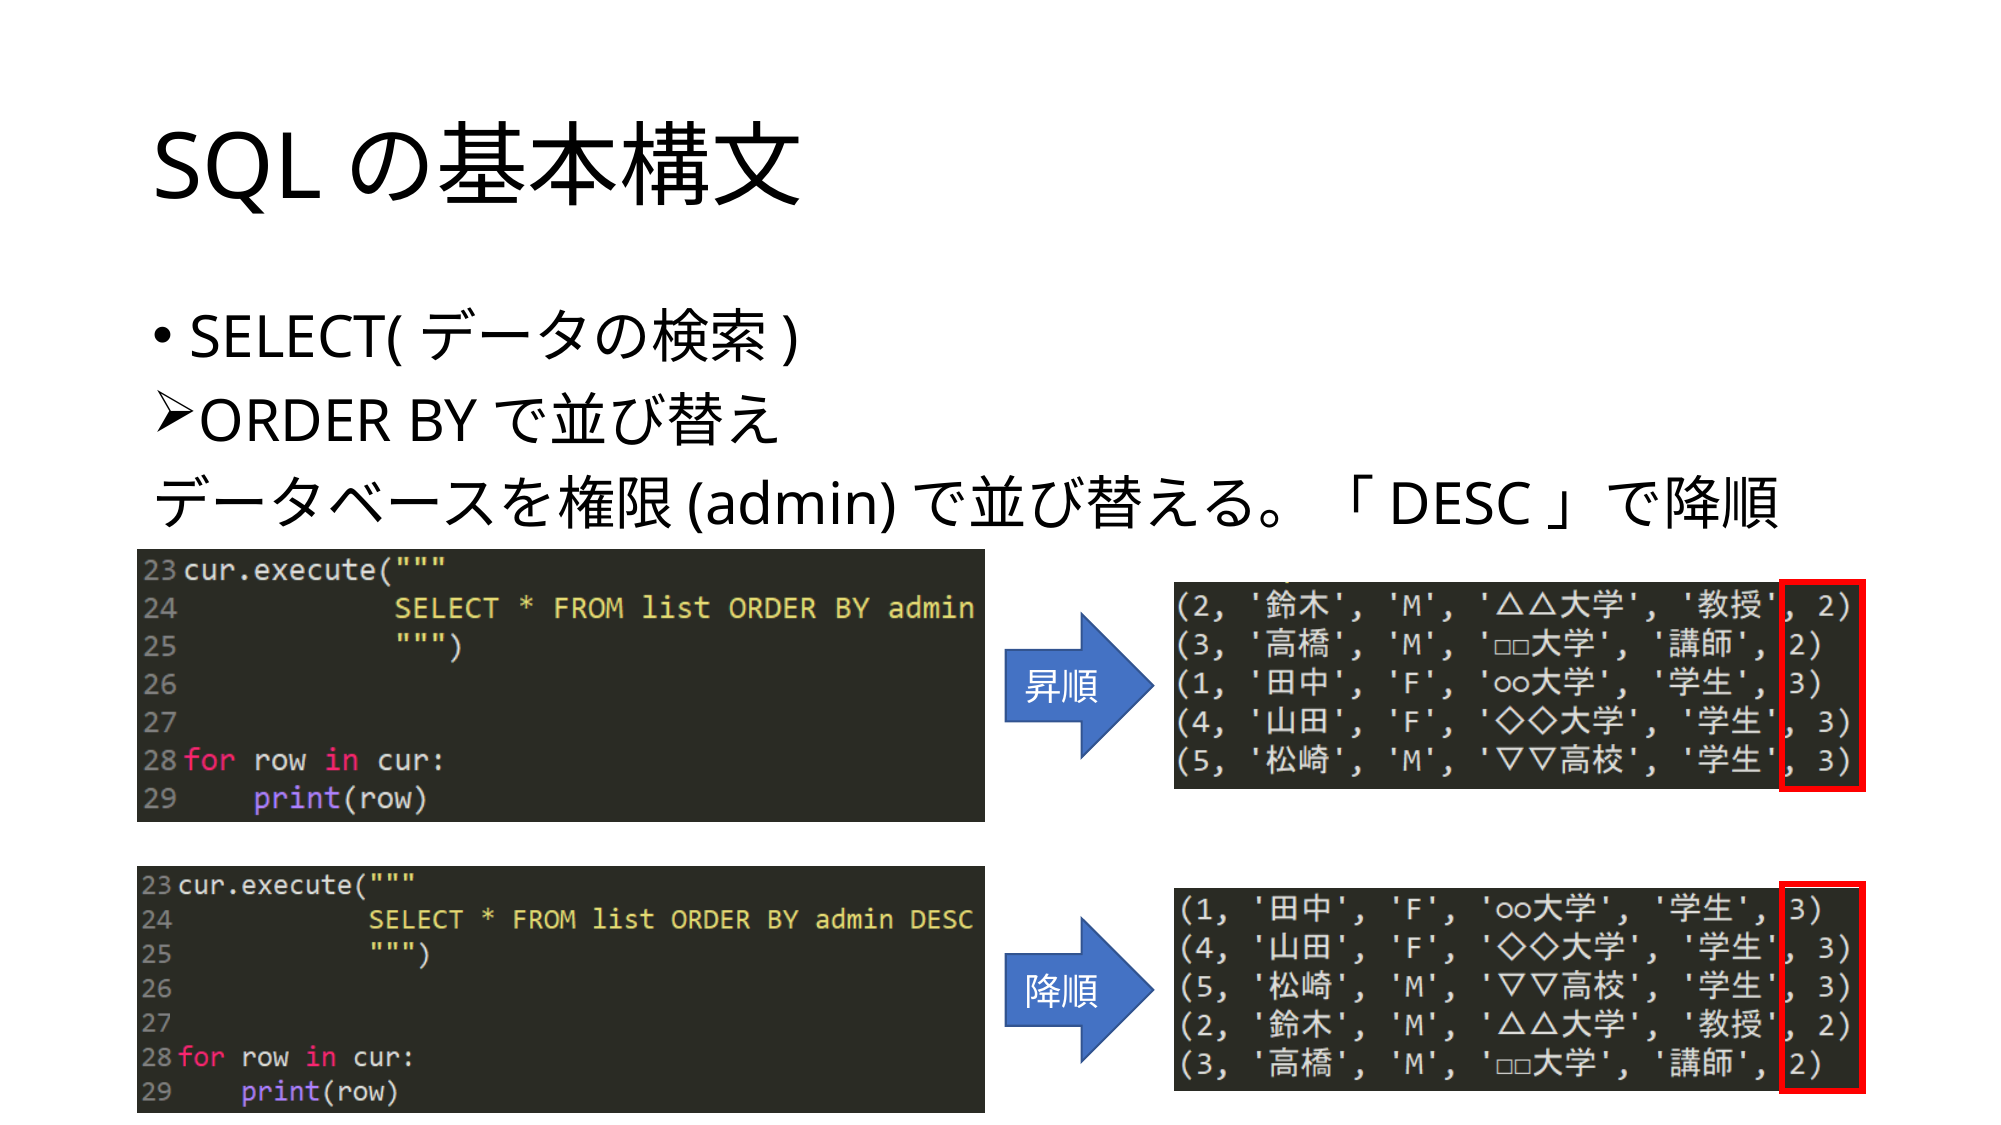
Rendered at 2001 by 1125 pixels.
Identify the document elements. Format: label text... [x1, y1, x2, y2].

picture [1174, 888, 1863, 1092]
list SELECT(データの検索) ORDER BYで並び替え データベースを権限(admin)で並び替える。「DESC」で降順 [137, 299, 1863, 1014]
picture [137, 549, 985, 822]
text_box 昇順 [1004, 611, 1155, 760]
picture [1174, 582, 1863, 790]
picture [137, 866, 985, 1113]
title SQLの基本構文 [137, 59, 1863, 278]
text_box [1781, 883, 1863, 888]
text_box 降順 [1004, 915, 1155, 1065]
